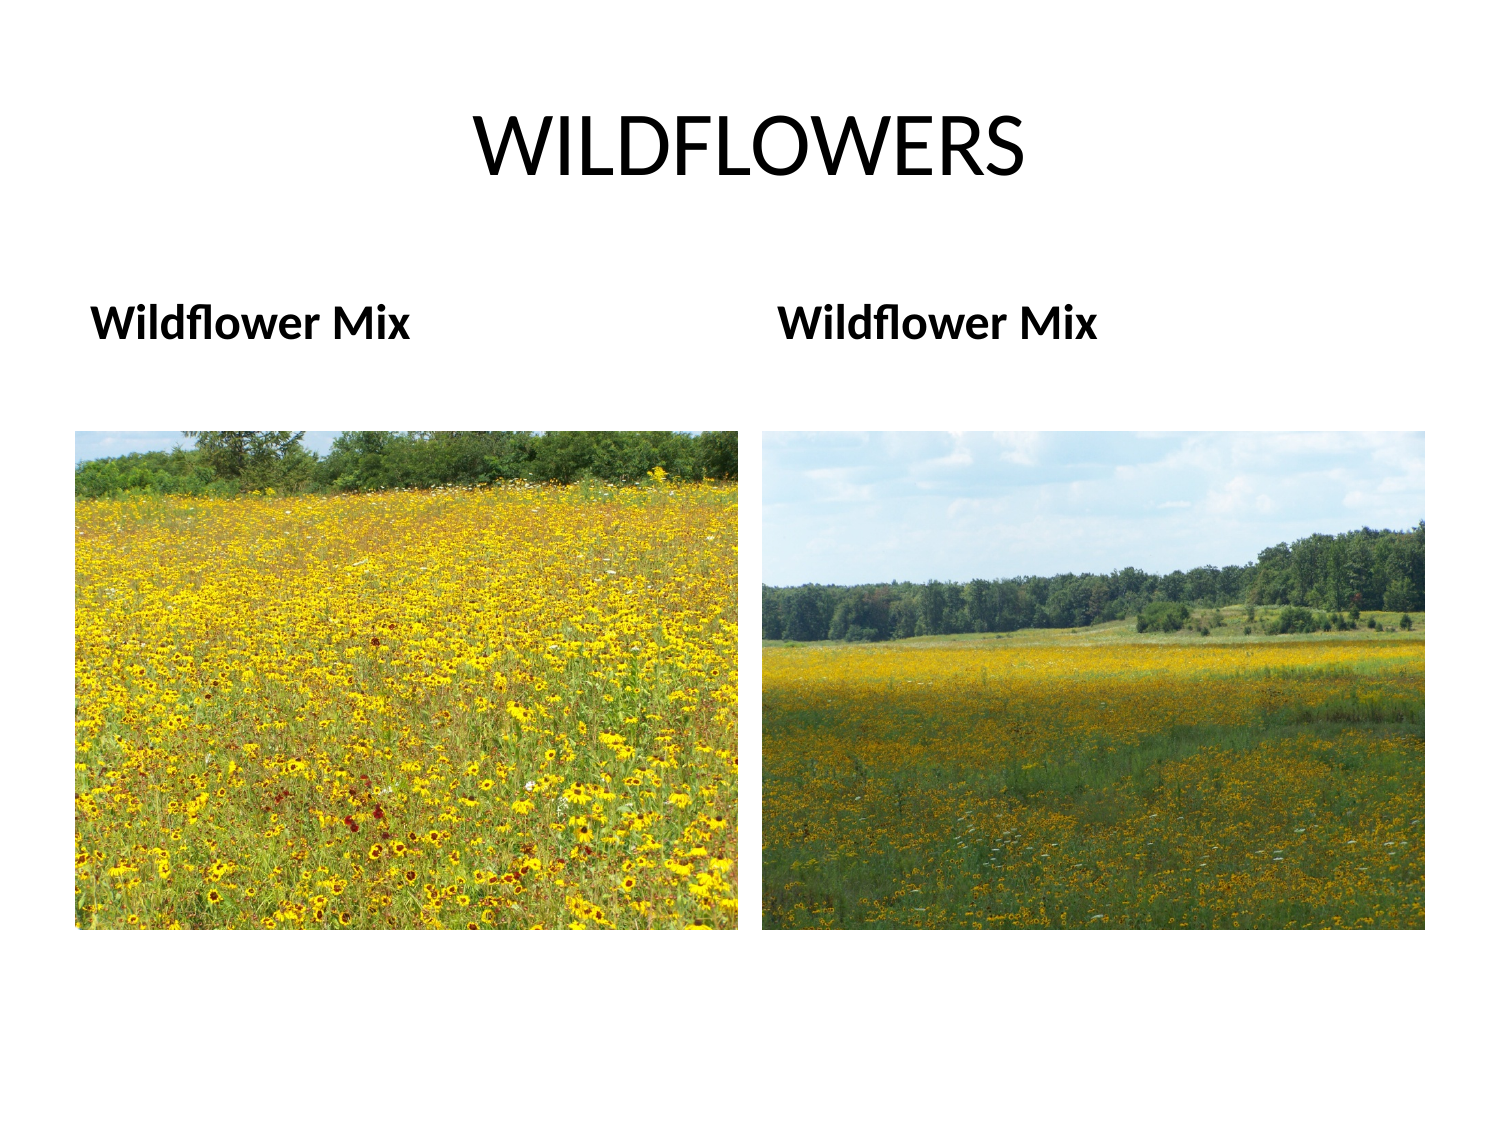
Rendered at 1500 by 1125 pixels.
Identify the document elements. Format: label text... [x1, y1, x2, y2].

list Wildflower Mix [75, 251, 738, 357]
list Wildflower Mix [761, 251, 1425, 357]
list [74, 431, 738, 930]
title WILDFLOWERS [75, 45, 1425, 233]
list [761, 431, 1425, 931]
